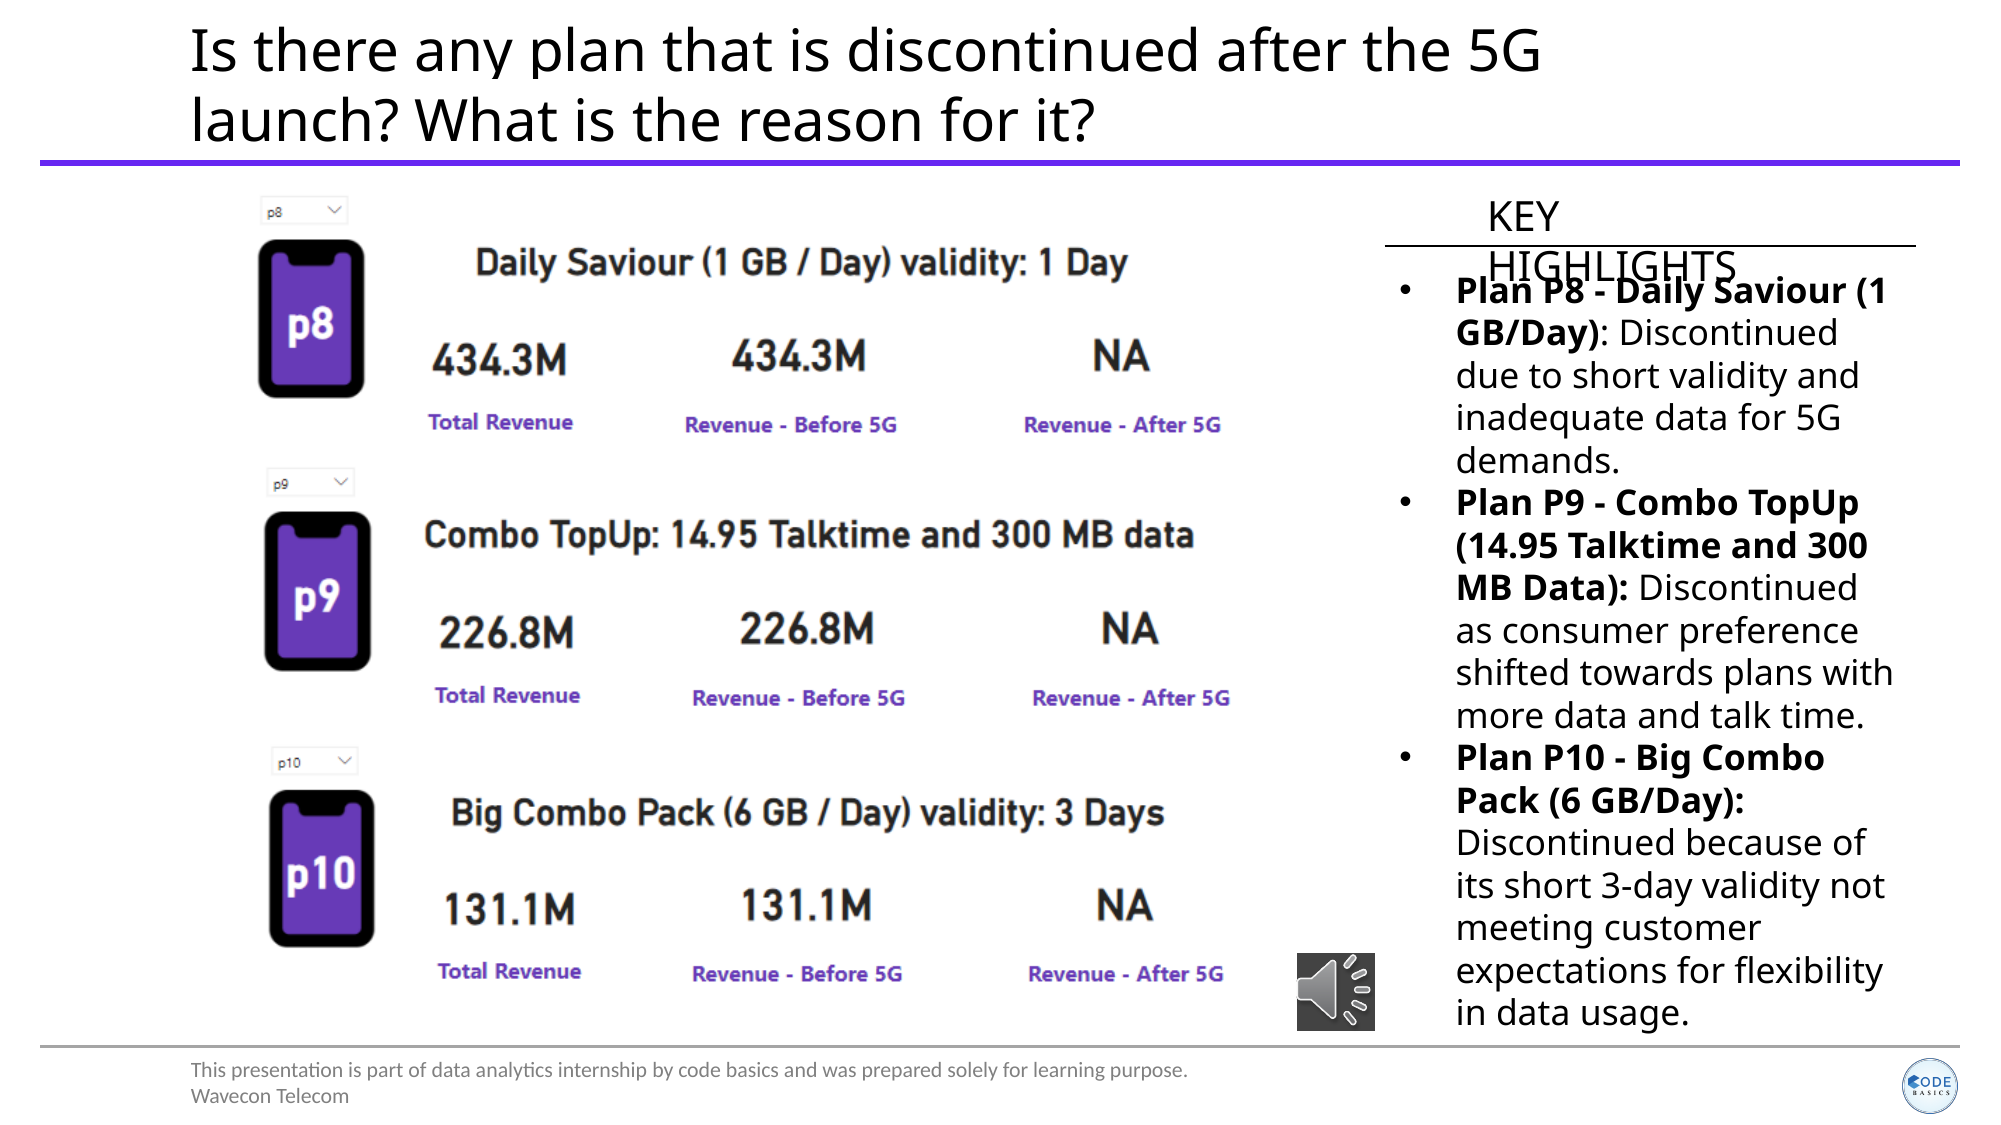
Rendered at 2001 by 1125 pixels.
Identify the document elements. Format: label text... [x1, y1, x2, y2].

text_box This presentation is part of data analytics internship by code basics and was prepared solely for learning purpose. Wavecon Telecom [175, 1048, 1868, 1116]
picture [187, 182, 1274, 1018]
picture [1295, 952, 1376, 1033]
picture [1900, 1056, 1960, 1116]
text_box Plan P8 - Daily Saviour (1 GB/Day): Discontinued due to short validity and inadequate data for 5G demands. Plan P9 - Combo TopUp (14.95 Talktime and 300 MB Data): Discontinued as consumer preference shifted towards plans with more data and talk time. Plan P10 - Big Combo Pack (6 GB/Day): Discontinued because of its short 3-day validity not meeting customer expectations for flexibility in data usage. [1384, 260, 1916, 1041]
text_box KEY HIGHLIGHTS [1472, 247, 1829, 260]
text_box Is there any plan that is discontinued after the 5G launch? What is the reason for it? [175, 5, 1747, 161]
text_box KEY HIGHLIGHTS [1472, 181, 1829, 245]
